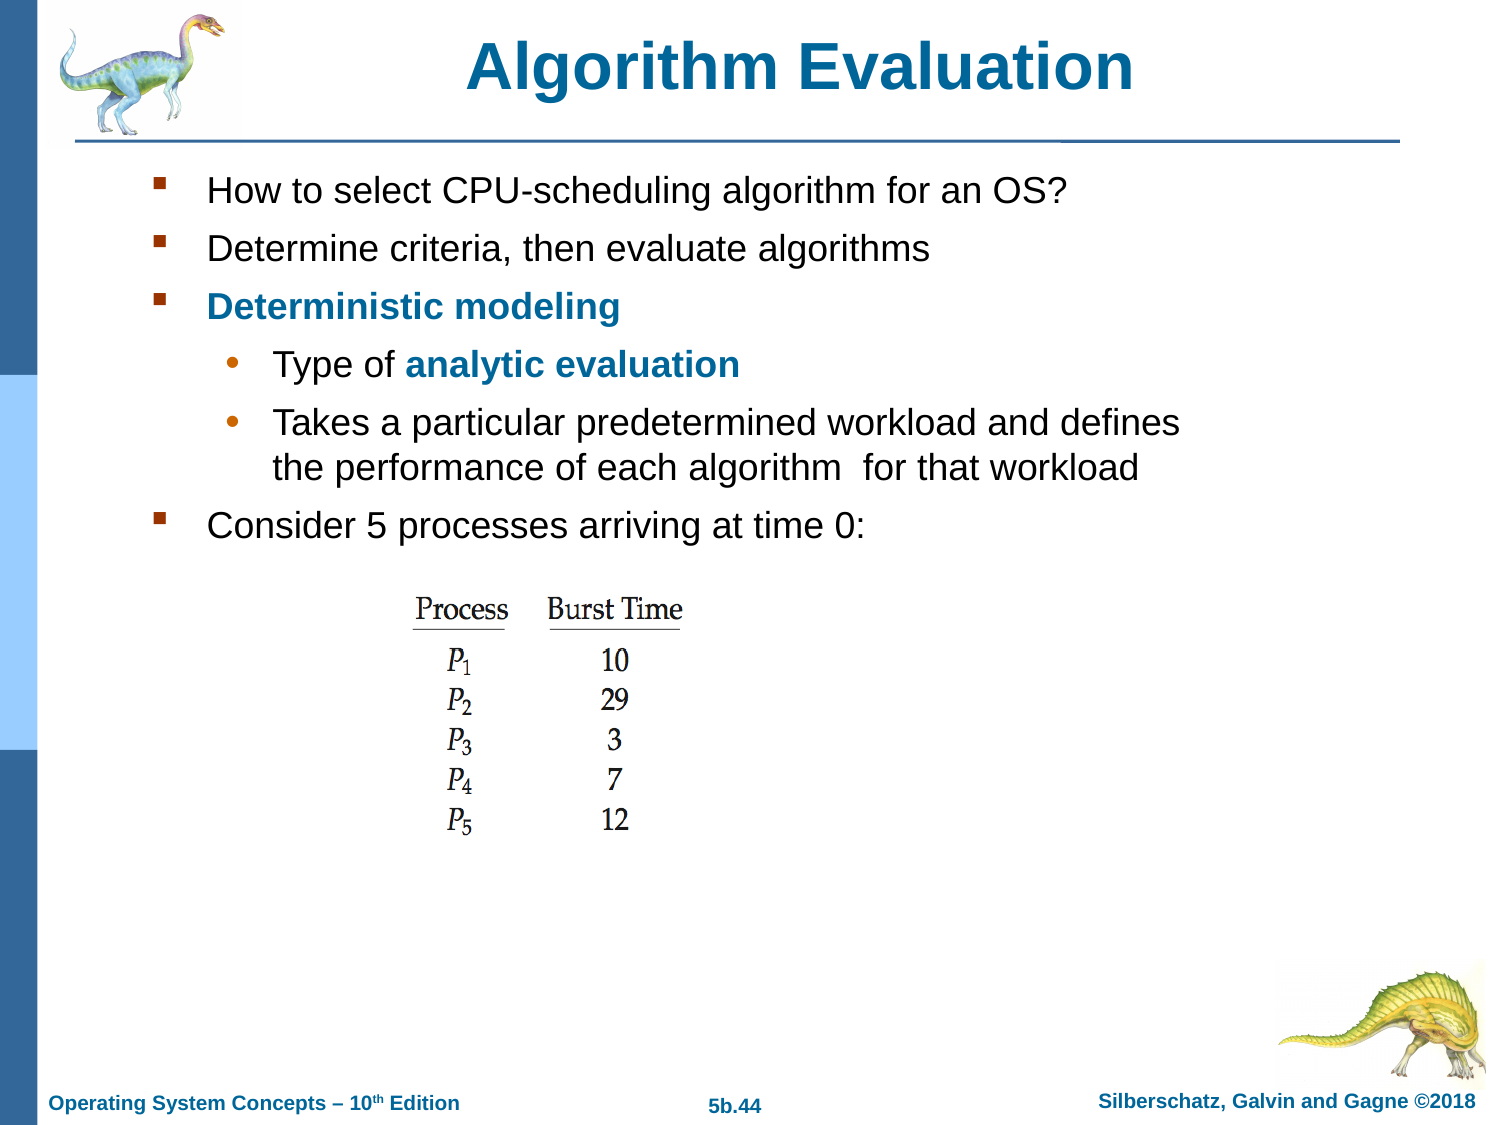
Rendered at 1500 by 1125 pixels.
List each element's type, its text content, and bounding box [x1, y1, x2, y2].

picture [46, 0, 243, 149]
picture [393, 578, 706, 870]
list How to select CPU-scheduling algorithm for an OS? Determine criteria, then evaluate algorithms Deterministic modeling Type of analytic evaluation Takes a particular predetermined workload and defines the performance of each algorithm for that workload Consider 5 processes arriving at time 0: [135, 158, 1247, 917]
title Algorithm Evaluation [175, 16, 1425, 111]
picture [1275, 959, 1486, 1090]
